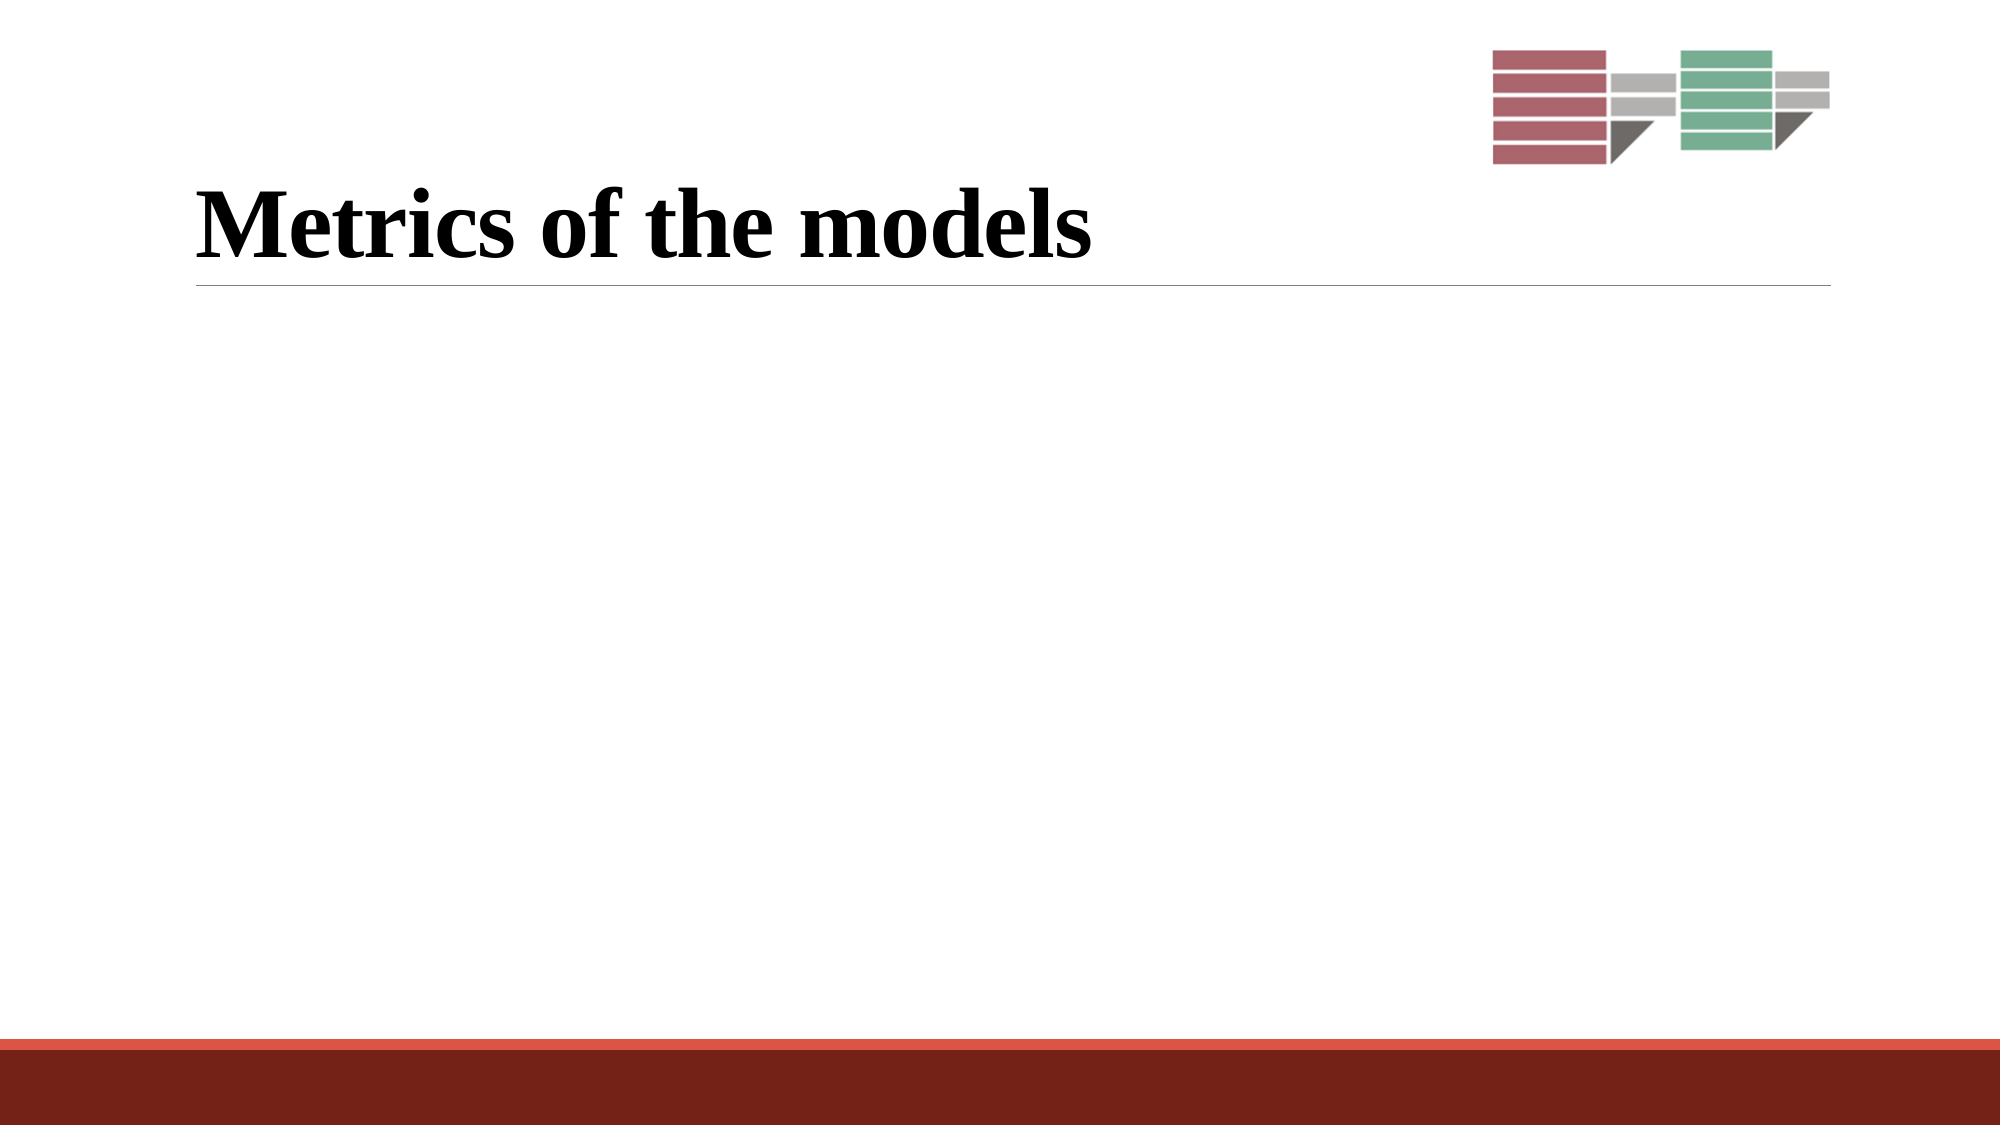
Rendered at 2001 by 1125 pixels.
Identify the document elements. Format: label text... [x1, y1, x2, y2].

title Metrics of the models [180, 47, 1830, 285]
